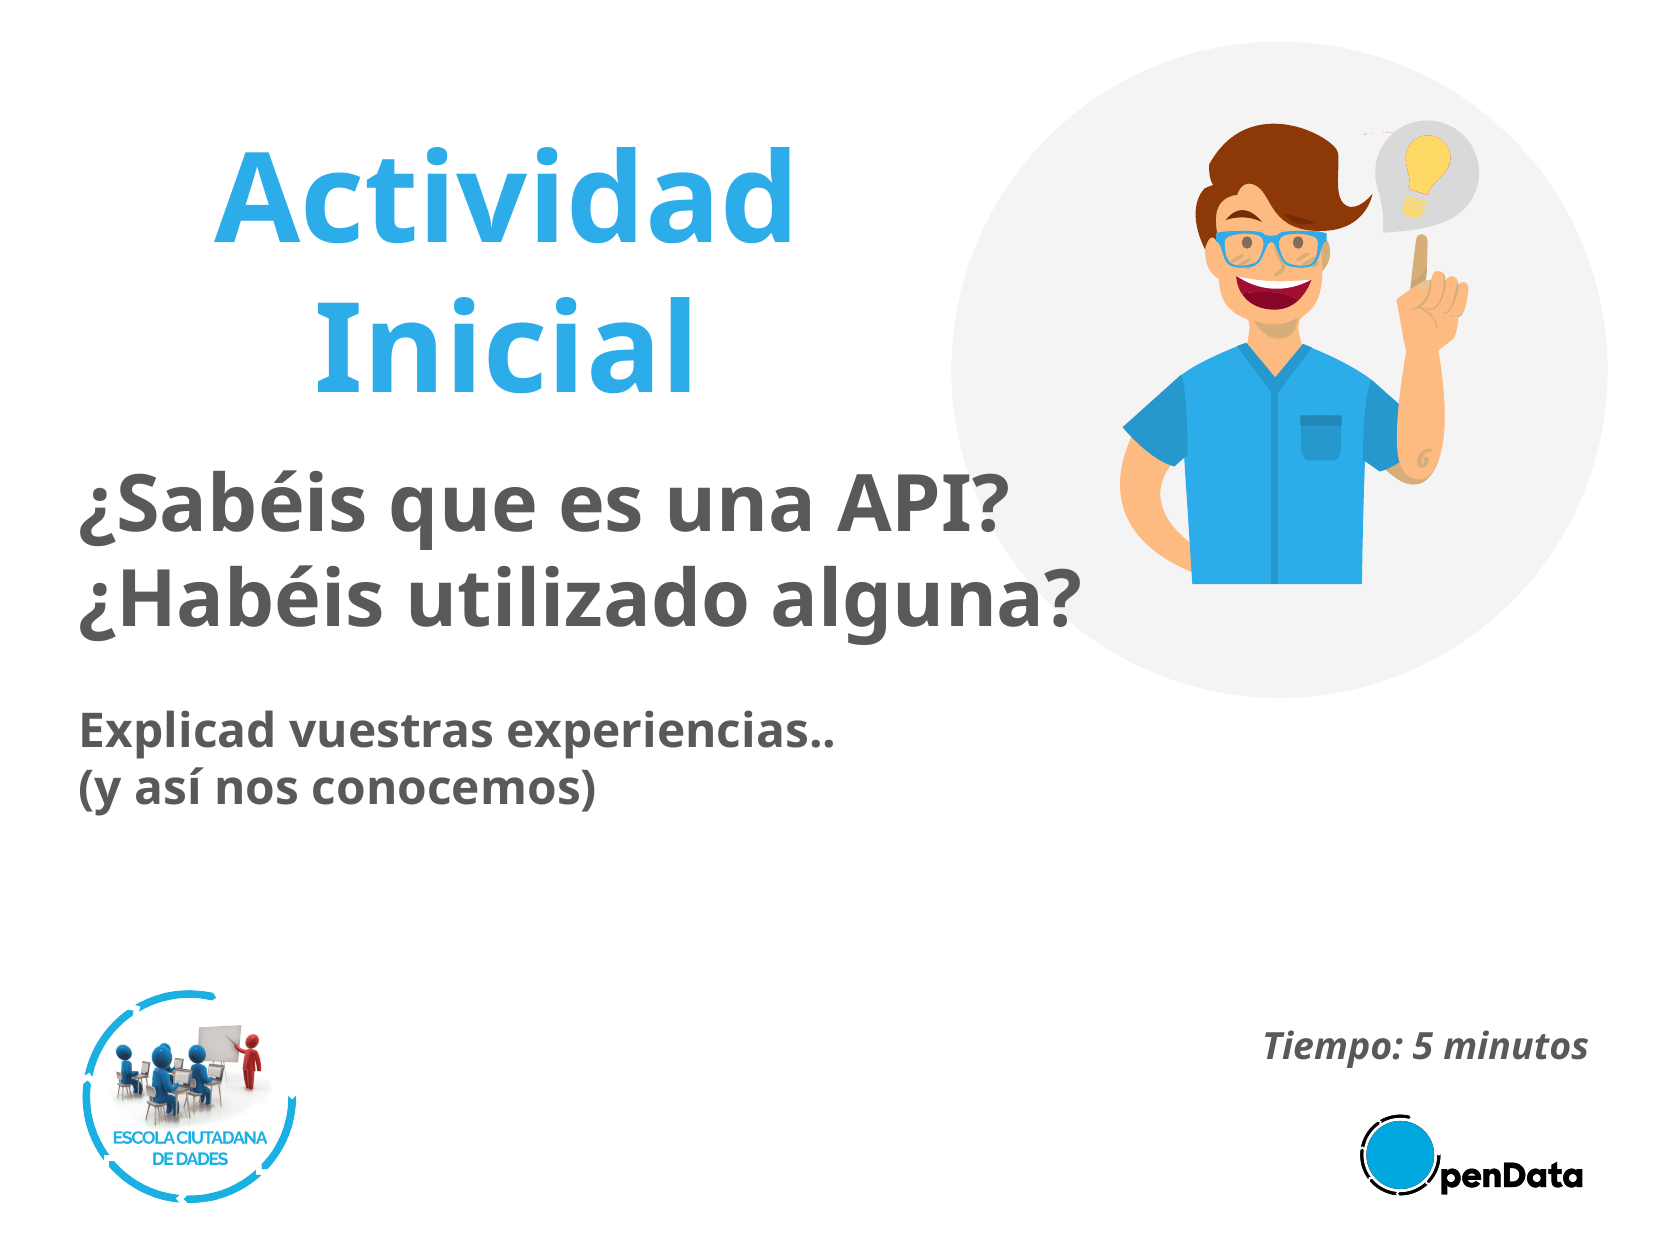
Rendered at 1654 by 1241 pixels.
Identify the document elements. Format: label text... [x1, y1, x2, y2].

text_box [951, 41, 1608, 699]
picture [1354, 1108, 1600, 1207]
text_box ¿Sabéis que es una API? ¿Habéis utilizado alguna? Explicad vuestras experiencias.. (y así nos conocemos) [63, 437, 1158, 847]
text_box Actividad Inicial [1, 102, 946, 296]
picture [45, 953, 333, 1241]
text_box Tiempo: 5 minutos [1215, 1014, 1605, 1076]
